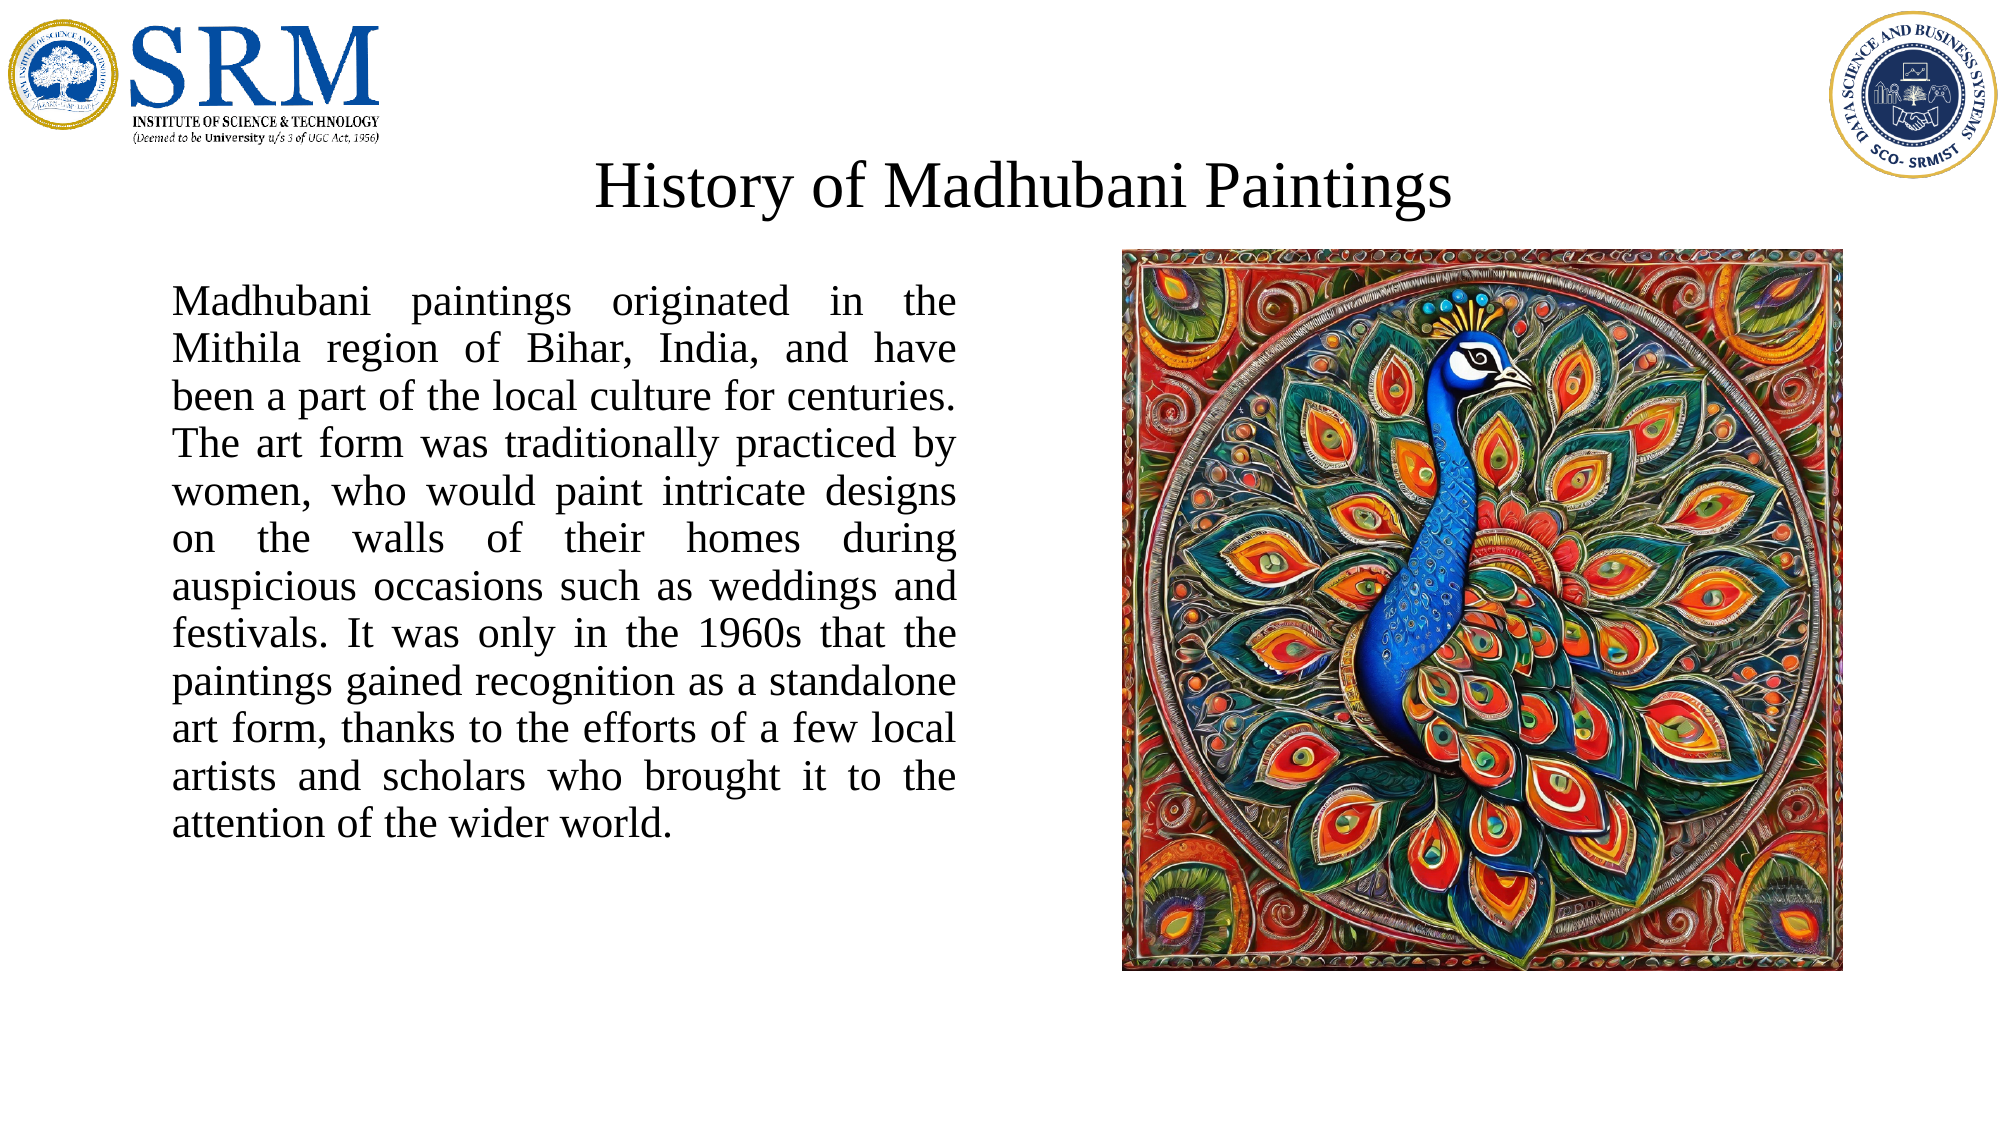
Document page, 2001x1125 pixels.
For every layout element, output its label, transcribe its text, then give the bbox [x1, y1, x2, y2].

picture [1122, 249, 1843, 971]
picture [1822, 0, 2001, 194]
title History of Madhubani Paintings [579, 118, 1483, 230]
picture [0, 6, 388, 156]
list Madhubani paintings originated in the Mithila region of Bihar, India, and have been a part of the local culture for centuries. The art form was traditionally practiced by women, who would paint intricate designs on the walls of their homes during auspicious occasions such as weddings and festivals. It was only in the 1960s that the paintings gained recognition as a standalone art form, thanks to the efforts of a few local artists and scholars who brought it to the attention of the wider world. [156, 269, 974, 896]
